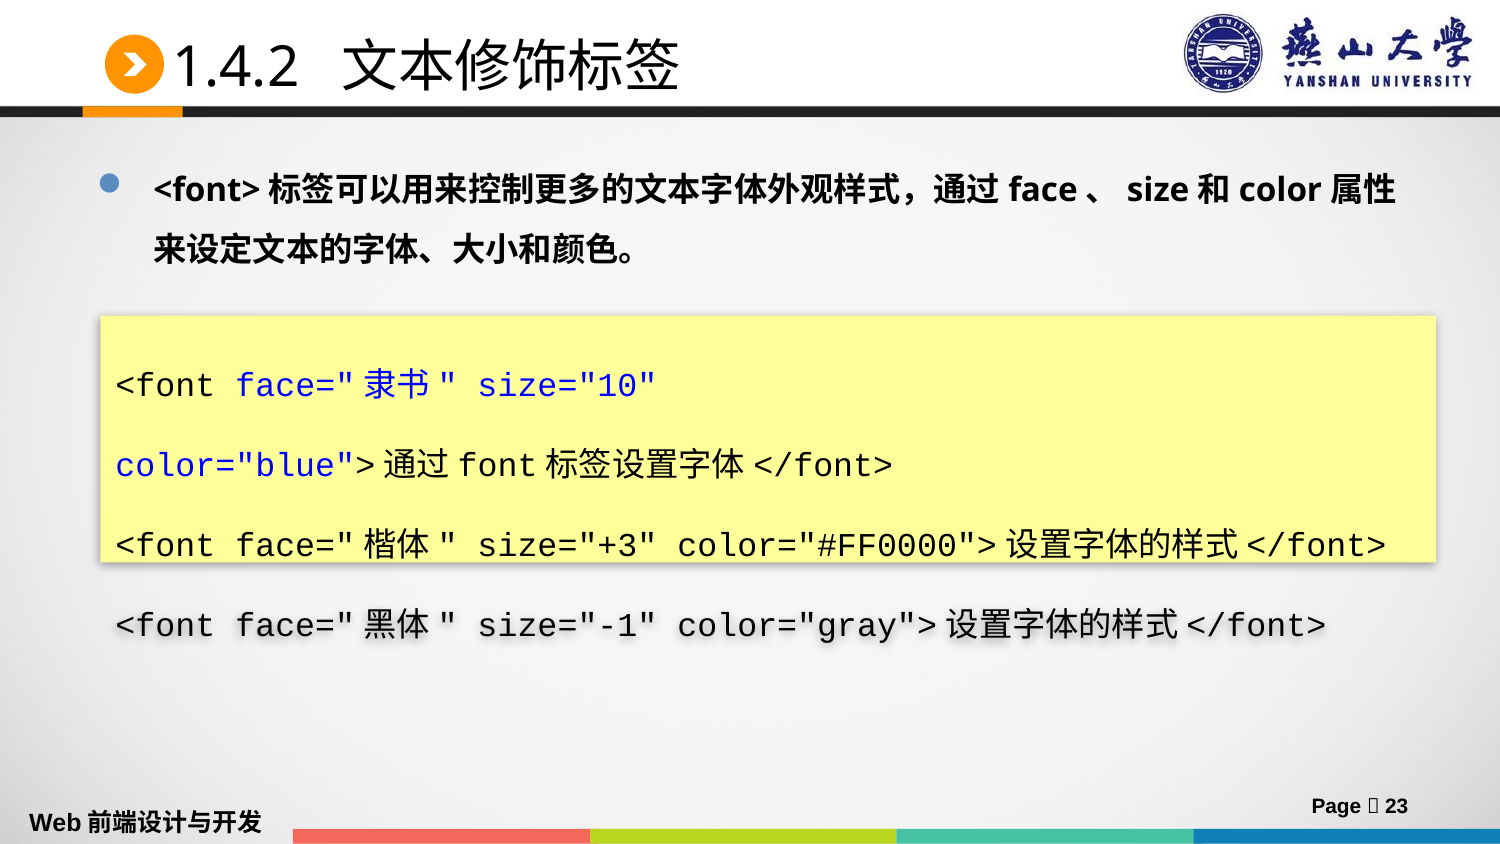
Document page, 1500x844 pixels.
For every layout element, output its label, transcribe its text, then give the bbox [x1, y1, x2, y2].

title 1.4.2 文本修饰标签 [157, 22, 891, 106]
picture [1182, 11, 1474, 94]
list <font face="隶书" size="10" color="blue">通过font标签设置字体</font> <font face="楷体" size="+3" color="#FF0000">设置字体的样式</font> <font face="黑体" size="-1" color="gray">设置字体的样式</font> [100, 315, 1437, 563]
list <font>标签可以用来控制更多的文本字体外观样式，通过face、size和color属性来设定文本的字体、大小和颜色。 [81, 140, 1429, 528]
picture [0, 118, 1500, 844]
slide_number Page  23 [1187, 785, 1424, 821]
